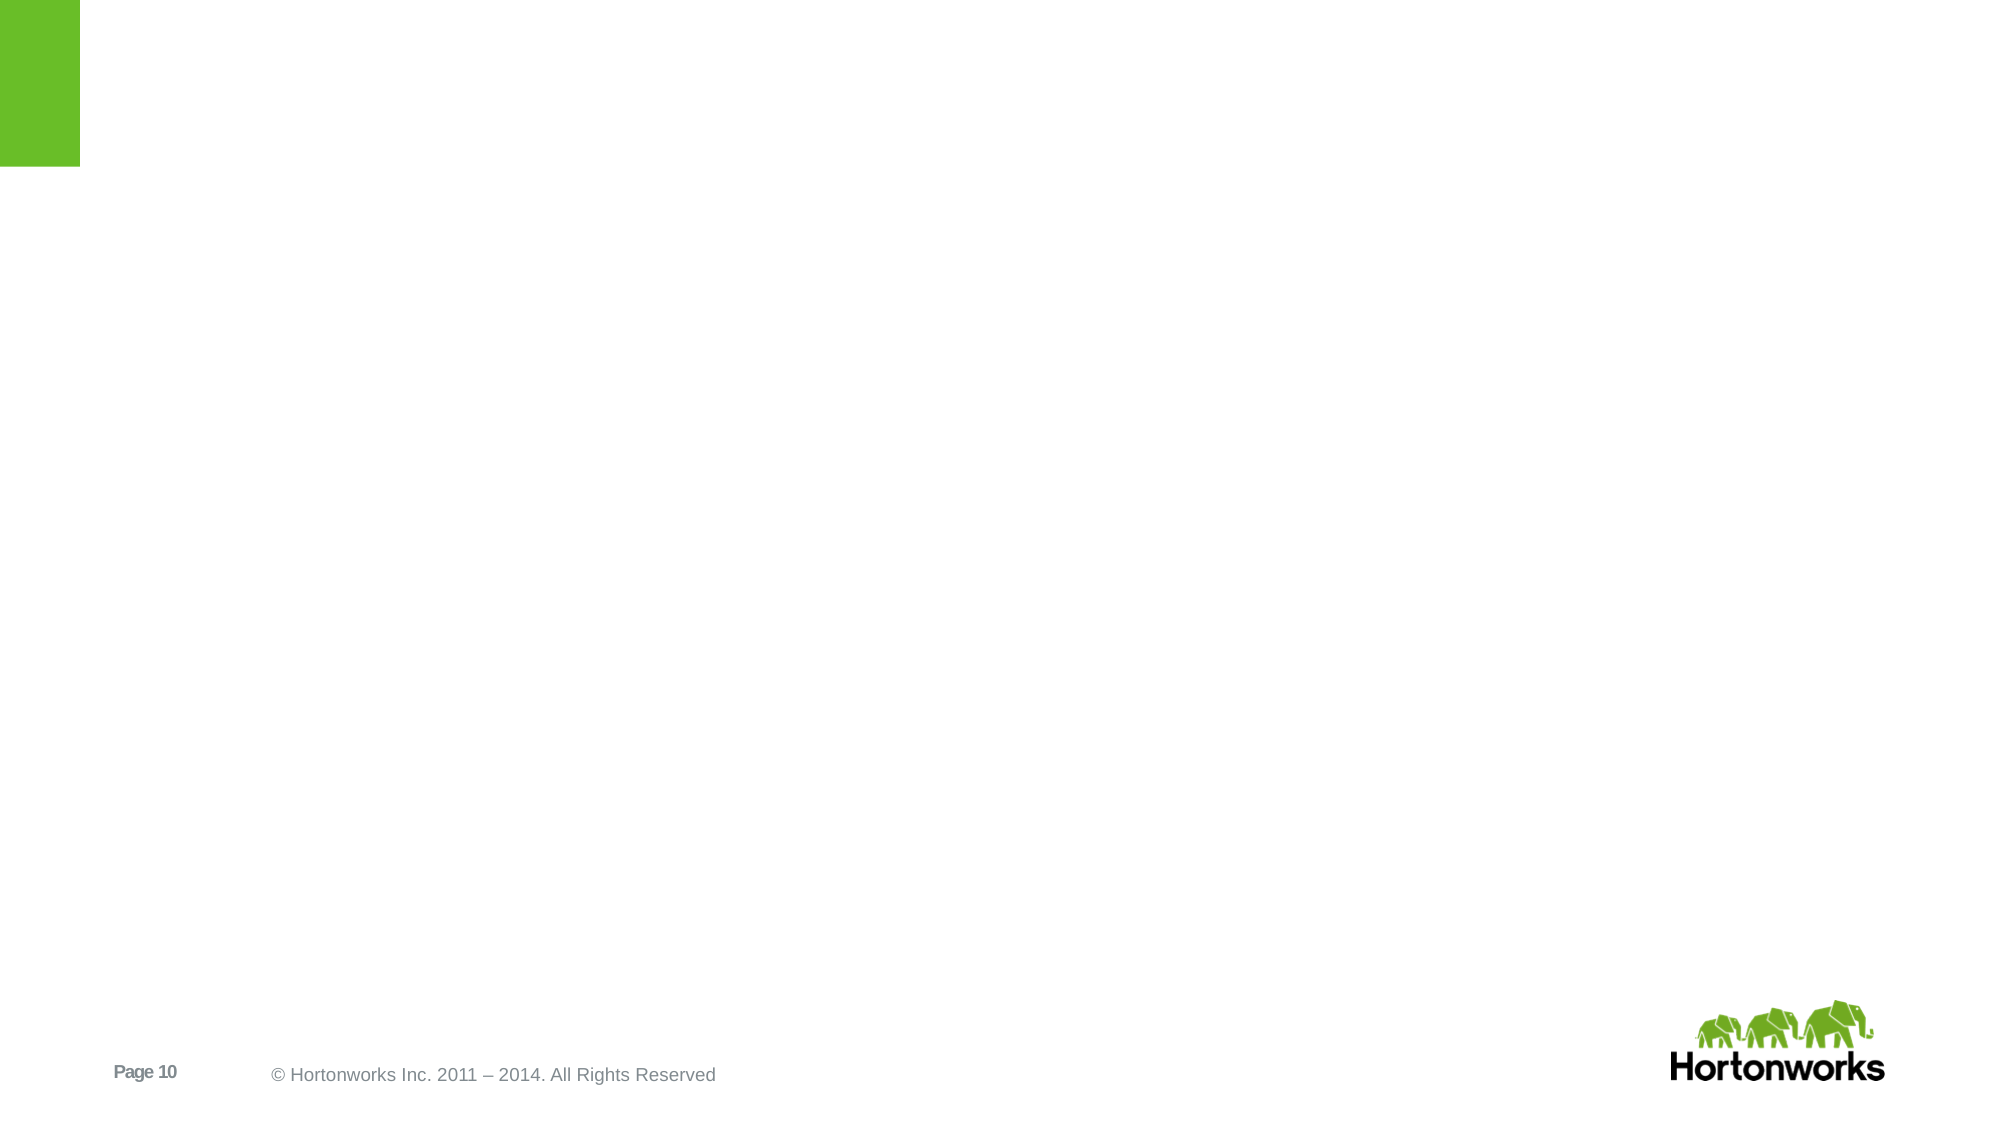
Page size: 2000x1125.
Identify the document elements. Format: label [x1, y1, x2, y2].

picture [1671, 1000, 1885, 1081]
